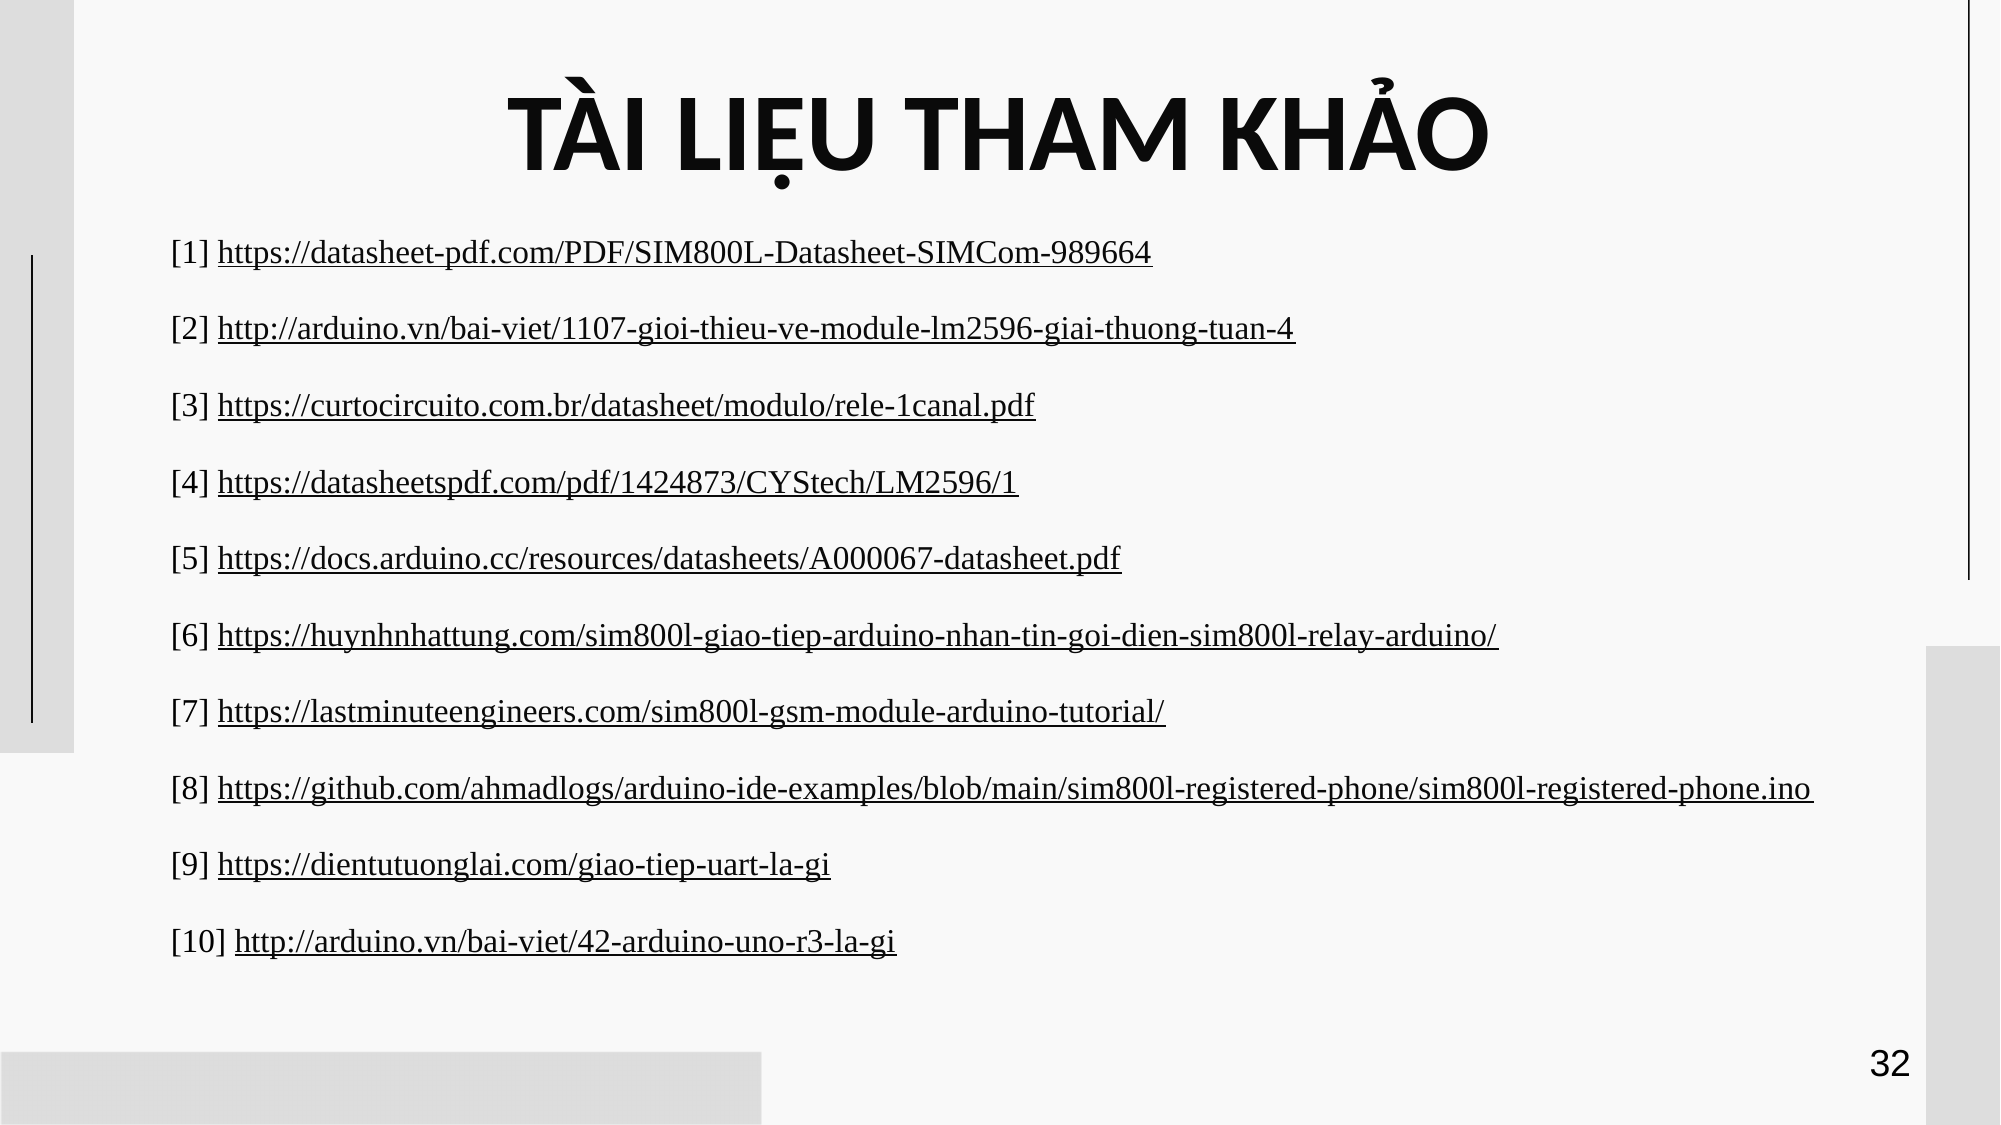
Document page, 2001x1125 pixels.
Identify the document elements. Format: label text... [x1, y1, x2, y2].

picture [0, 0, 75, 754]
text_box 32 [1852, 1031, 1920, 1092]
picture [2, 706, 761, 1125]
text_box [1] https://datasheet-pdf.com/PDF/SIM800L-Datasheet-SIMCom-989664 [2] http://arduino.vn/bai-viet/1107-gioi-thieu-ve-module-lm2596-giai-thuong-tuan-4 [3] https://curtocircuito.com.br/datasheet/modulo/rele-1canal.pdf [4] https://datasheetspdf.com/pdf/1424873/CYStech/LM2596/1 [5] https://docs.arduino.cc/resources/datasheets/A000067-datasheet.pdf [6] https://huynhnhattung.com/sim800l-giao-tiep-arduino-nhan-tin-goi-dien-sim800l-relay-arduino/ [7] https://lastminuteengineers.com/sim800l-gsm-module-arduino-tutorial/ [8] https://github.com/ahmadlogs/arduino-ide-examples/blob/main/sim800l-registered-phone/sim800l-registered-phone.ino [9] https://dientutuonglai.com/giao-tiep-uart-la-gi [10] http://arduino.vn/bai-viet/42-arduino-uno-r3-la-gi [156, 202, 1979, 967]
picture [1925, 646, 2000, 1125]
title TÀI LIỆU THAM KHẢO [156, 39, 1844, 160]
